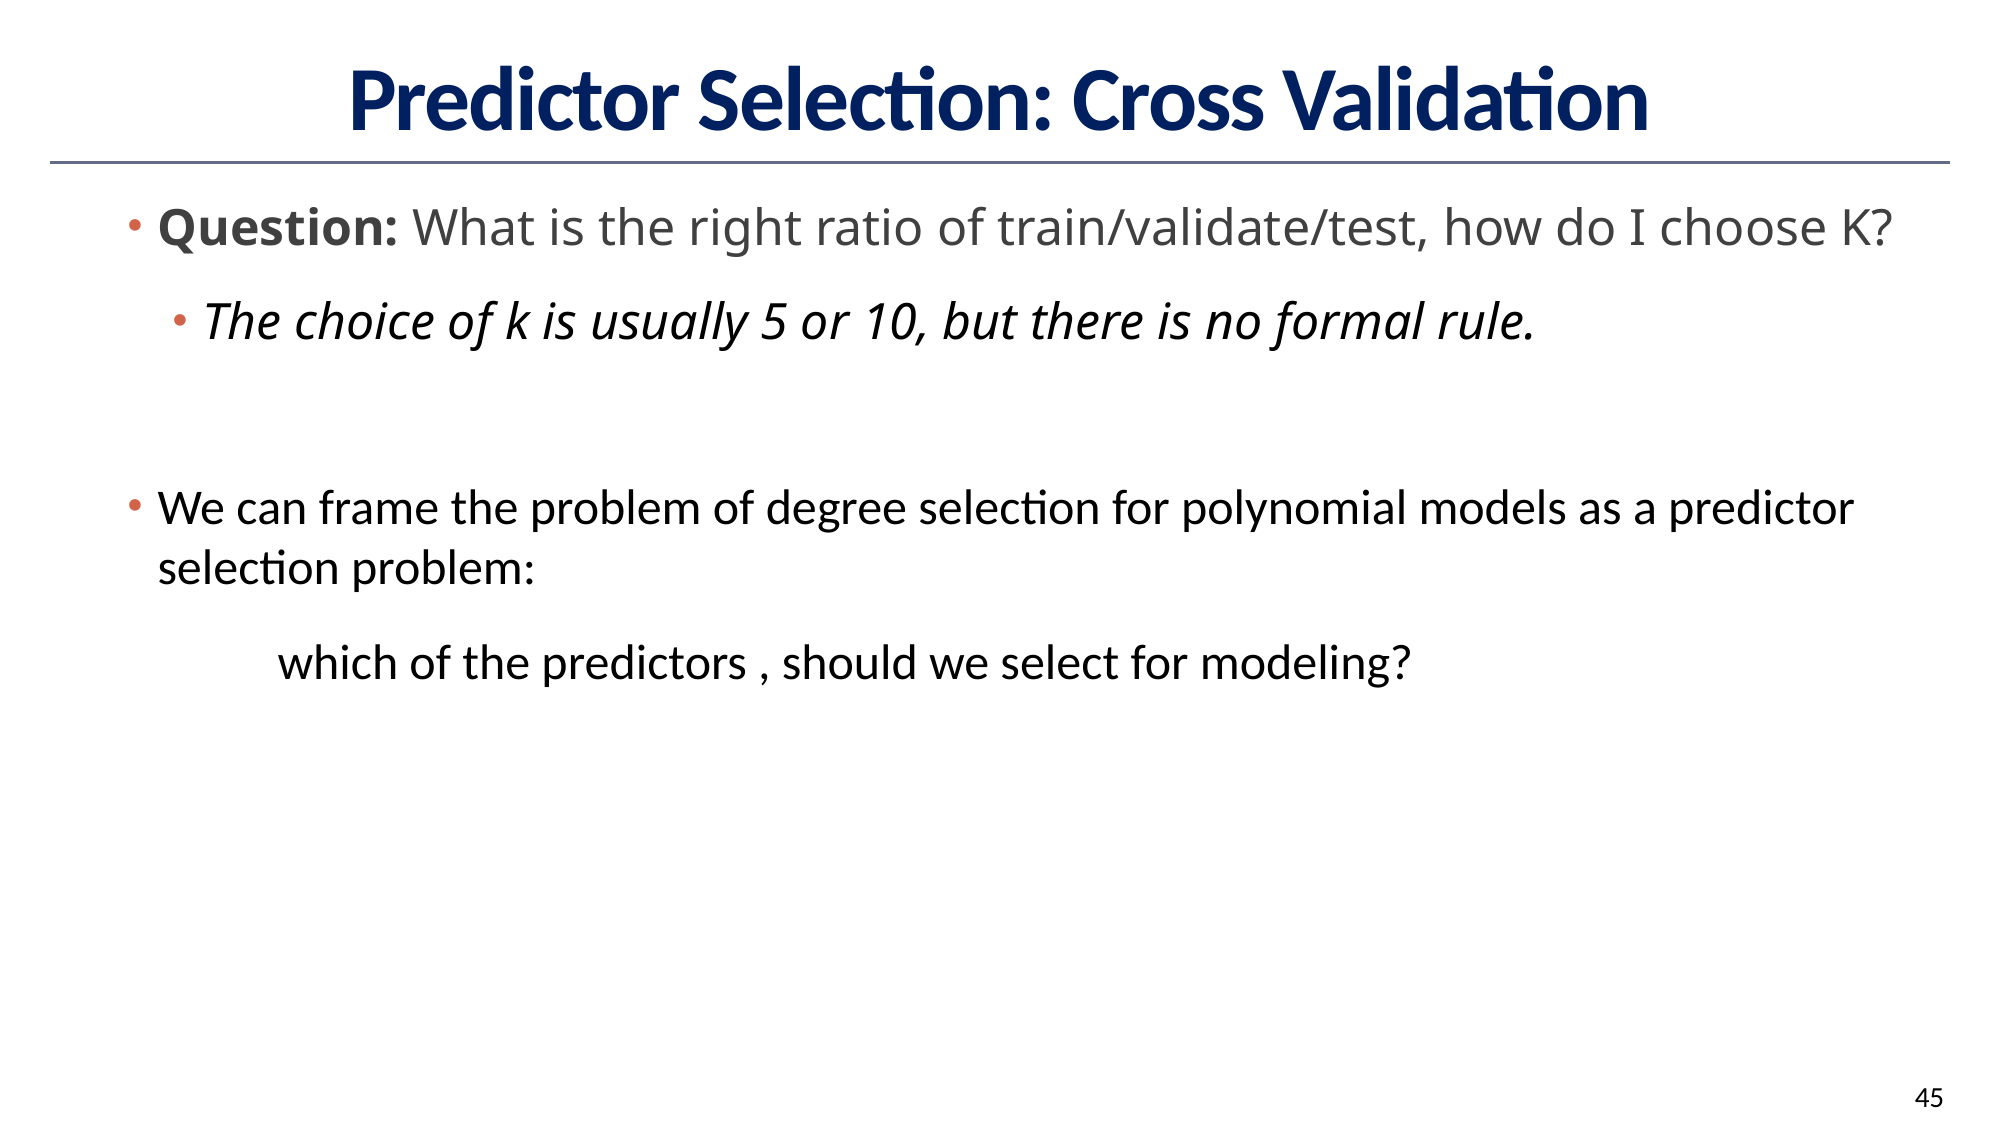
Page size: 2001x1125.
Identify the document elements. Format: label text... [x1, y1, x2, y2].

title Predictor Selection: Cross Validation [99, 24, 1900, 163]
slide_number 45 [1899, 1071, 2000, 1125]
